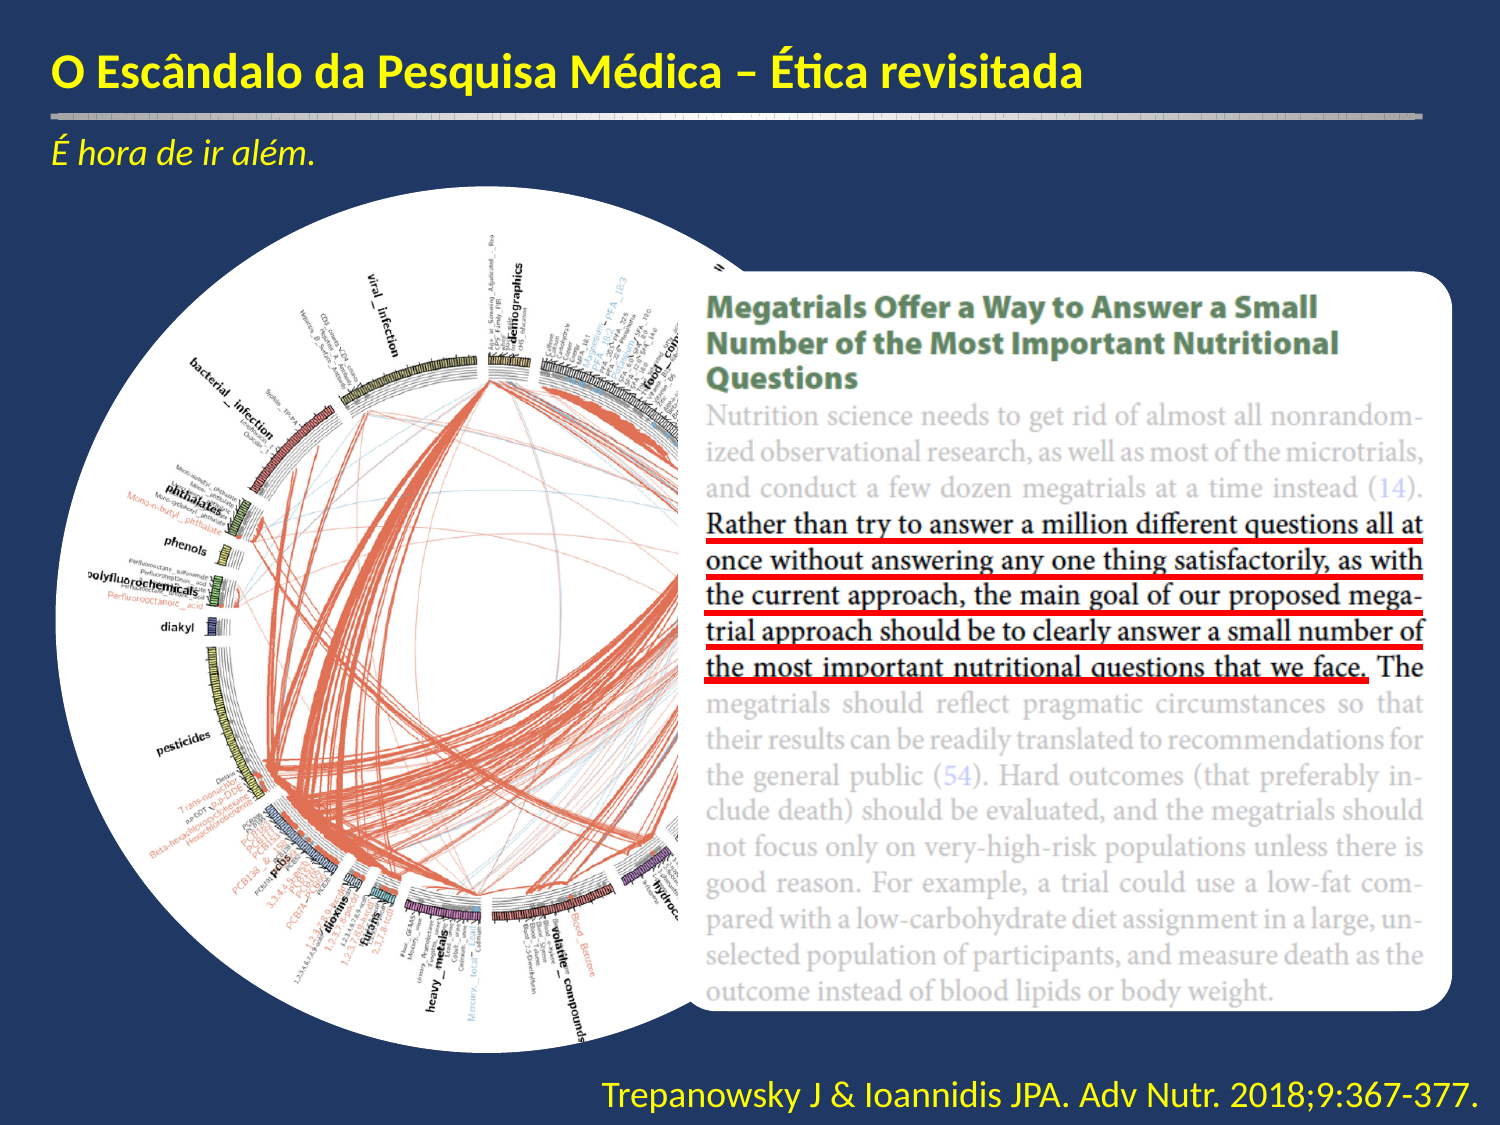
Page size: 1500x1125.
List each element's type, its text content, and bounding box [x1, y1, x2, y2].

text_box Trepanowsky J & Ioannidis JPA. Adv Nutr. 2018;9:367-377. [586, 1062, 1496, 1123]
text_box O Escândalo da Pesquisa Médica – Ética revisitada [36, 31, 1495, 244]
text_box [678, 271, 1453, 1012]
picture [55, 186, 919, 1053]
